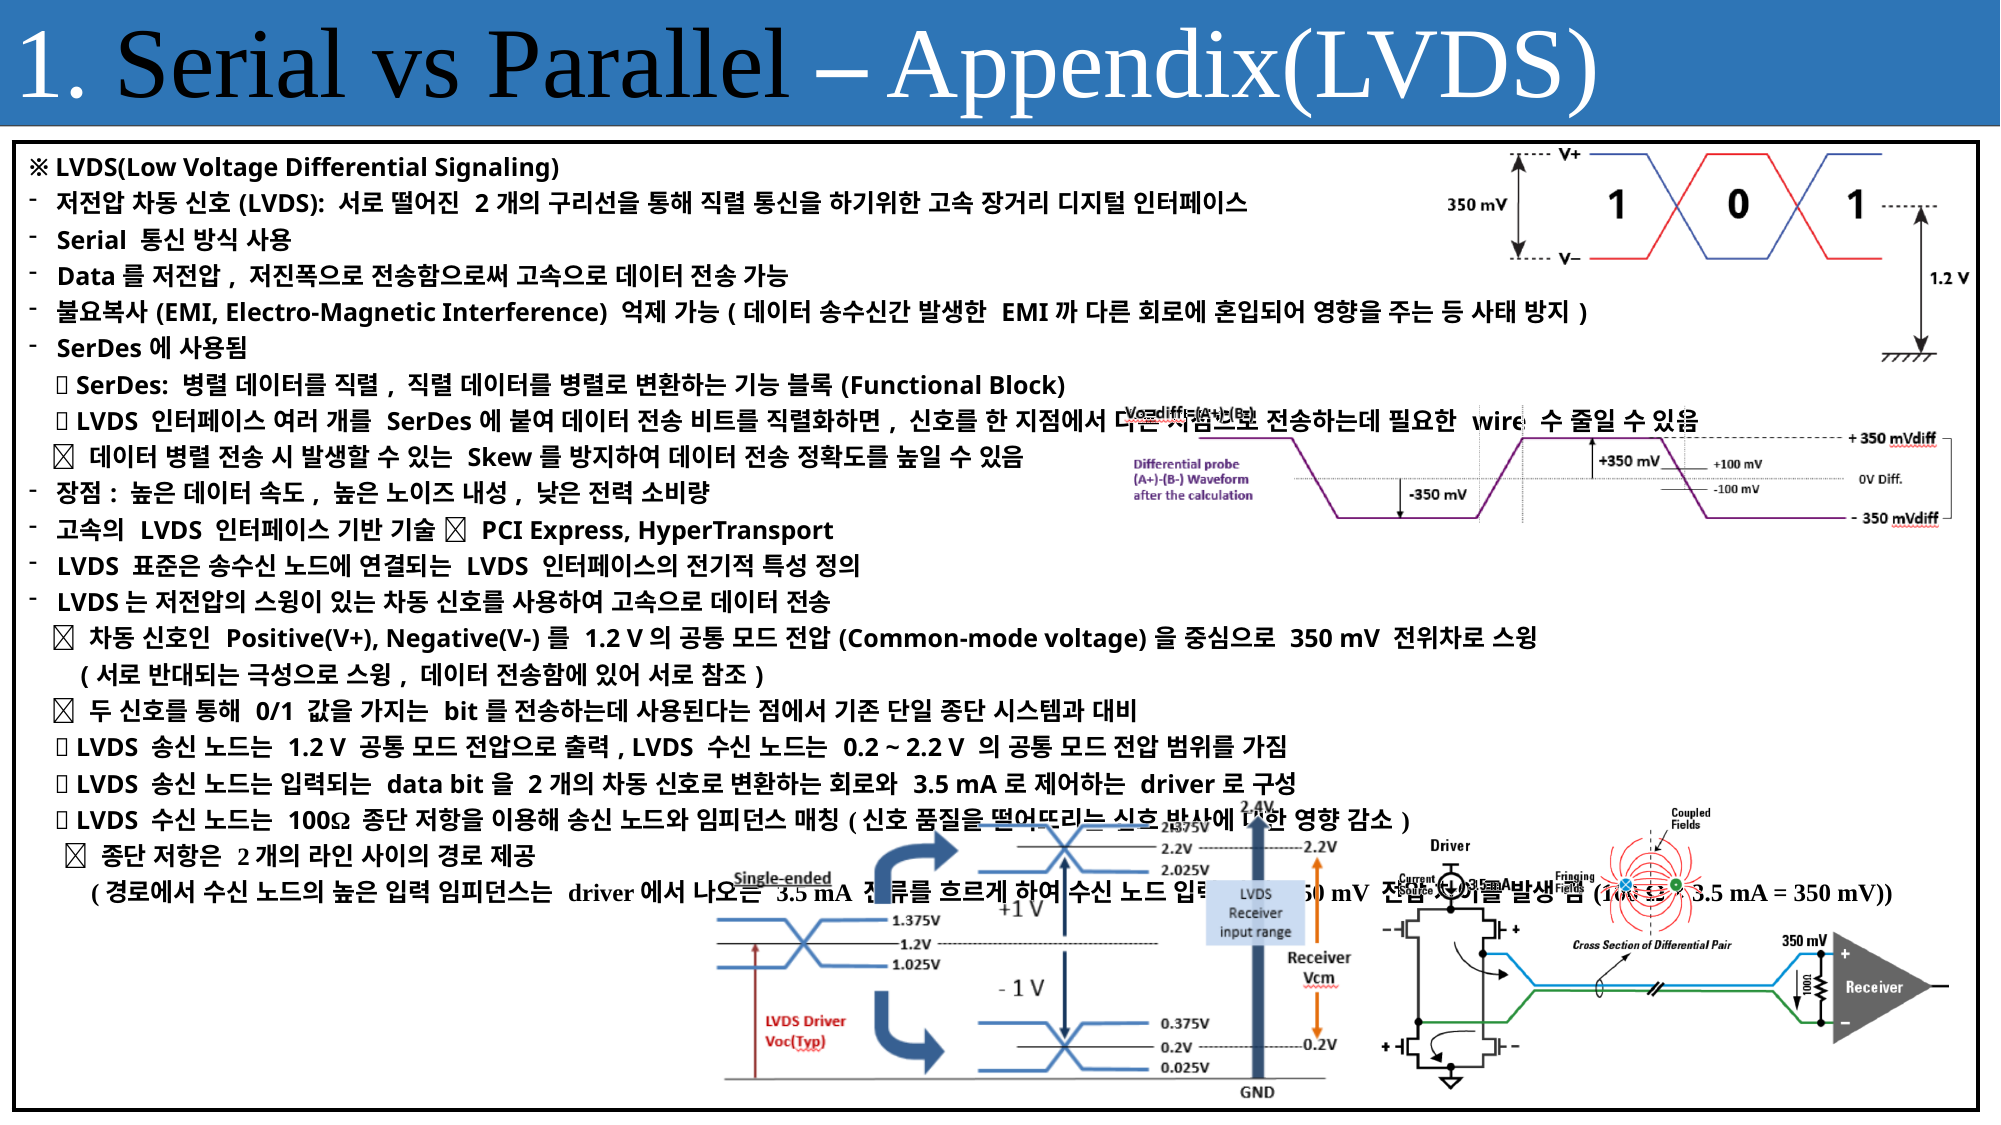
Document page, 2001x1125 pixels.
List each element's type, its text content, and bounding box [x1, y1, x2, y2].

table_header ※ LVDS(Low Voltage Differential Signaling) 저전압 차동 신호(LVDS): 서로 떨어진 2개의 구리선을 통해 직렬 통신을 하기위한 고속 장거리 디지털 인터페이스 Serial 통신 방식 사용 Data를 저전압, 저진폭으로 전송함으로써 고속으로 데이터 전송 가능 불요복사(EMI, Electro-Magnetic Interference) 억제 가능(데이터 송수신간 발생한 EMI까 다른 회로에 혼입되어 영향을 주는 등 사태 방지) SerDes에 사용됨  SerDes: 병렬 데이터를 직렬, 직렬 데이터를 병렬로 변환하는 기능 블록(Functional Block)  LVDS 인터페이스 여러 개를 SerDes에 붙여 데이터 전송 비트를 직렬화하면, 신호를 한 지점에서 다른 지점으로 전송하는데 필요한 wire 수 줄일 수 있음  데이터 병렬 전송 시 발생할 수 있는 Skew를 방지하여 데이터 전송 정확도를 높일 수 있음 장점: 높은 데이터 속도, 높은 노이즈 내성, 낮은 전력 소비량 고속의 LVDS 인터페이스 기반 기술  PCI Express, HyperTransport LVDS 표준은 송수신 노드에 연결되는 LVDS 인터페이스의 전기적 특성 정의 LVDS는 저전압의 스윙이 있는 차동 신호를 사용하여 고속으로 데이터 전송  차동 신호인 Positive(V+), Negative(V-)를 1.2 V의 공통 모드 전압(Common-mode voltage)을 중심으로 350 mV 전위차로 스윙 (서로 반대되는 극성으로 스윙, 데이터 전송함에 있어 서로 참조)  두 신호를 통해 0/1 값을 가지는 bit를 전송하는데 사용된다는 점에서 기존 단일 종단 시스템과 대비  LVDS 송신 노드는 1.2 V 공통 모드 전압으로 출력, LVDS 수신 노드는 0.2 ~ 2.2 V 의 공통 모드 전압 범위를 가짐  LVDS 송신 노드는 입력되는 data bit을 2개의 차동 신호로 변환하는 회로와 3.5 mA로 제어하는 driver로 구성  LVDS 수신 노드는 100Ω 종단 저항을 이용해 송신 노드와 임피던스 매칭(신호 품질을 떨어뜨리는 신호 반사에 대한 영향 감소)  종단 저항은 2개의 라인 사이의 경로 제공 (경로에서 수신 노드의 높은 입력 임피던스는 driver에서 나오는 3.5 mA 전류를 흐르게 하여 수신 노드 입력 간에 350 mV 전압 차이를 발생 킴(100 Ω × 3.5 mA = 350 mV)) [16, 144, 1976, 1108]
text_box 1. Serial vs Parallel – Appendix(LVDS) [0, 0, 2000, 126]
picture [1114, 401, 1960, 540]
picture [1437, 142, 1978, 371]
picture [1379, 798, 1957, 1095]
picture [704, 795, 1358, 1109]
